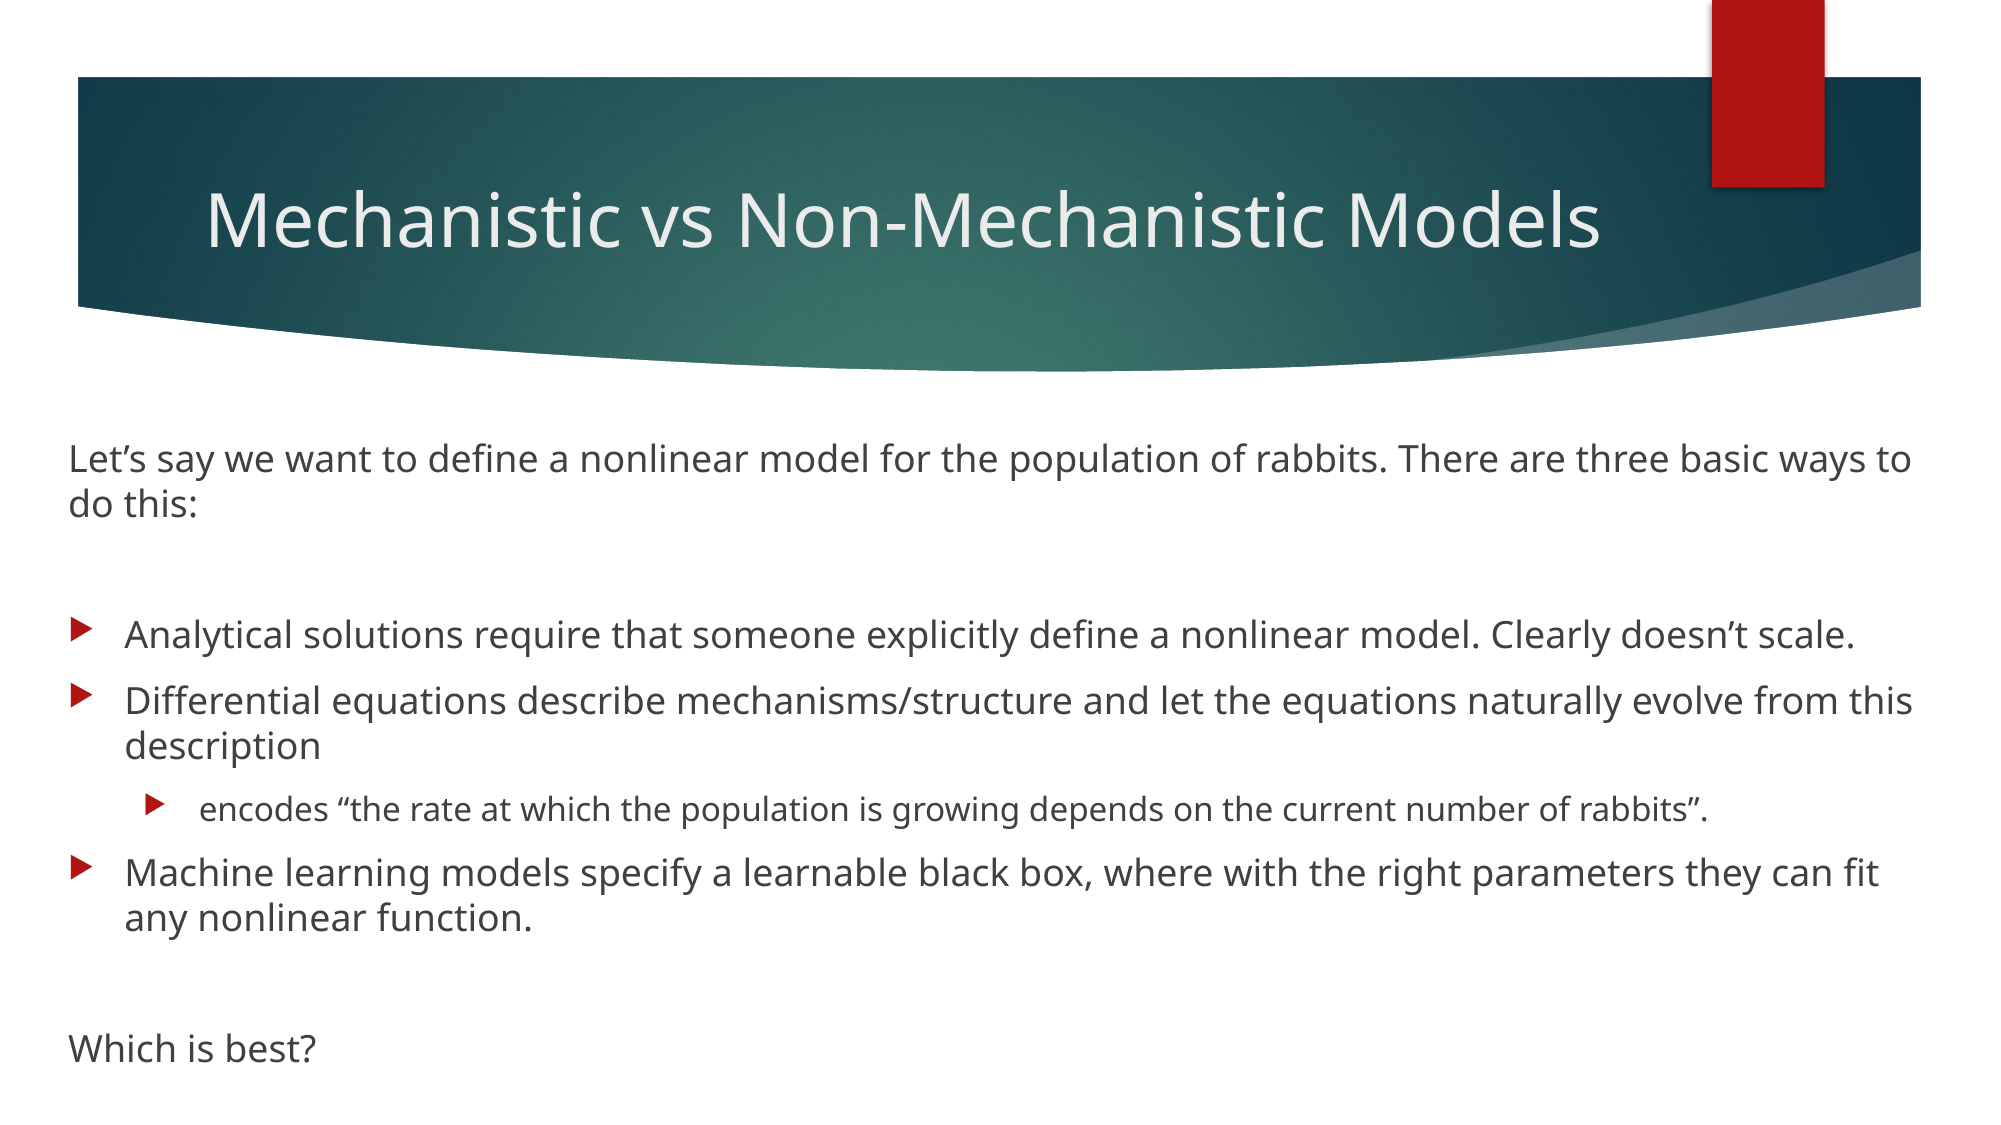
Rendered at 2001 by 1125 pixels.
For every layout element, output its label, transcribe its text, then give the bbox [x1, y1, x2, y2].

title Mechanistic vs Non-Mechanistic Models [189, 159, 1694, 276]
